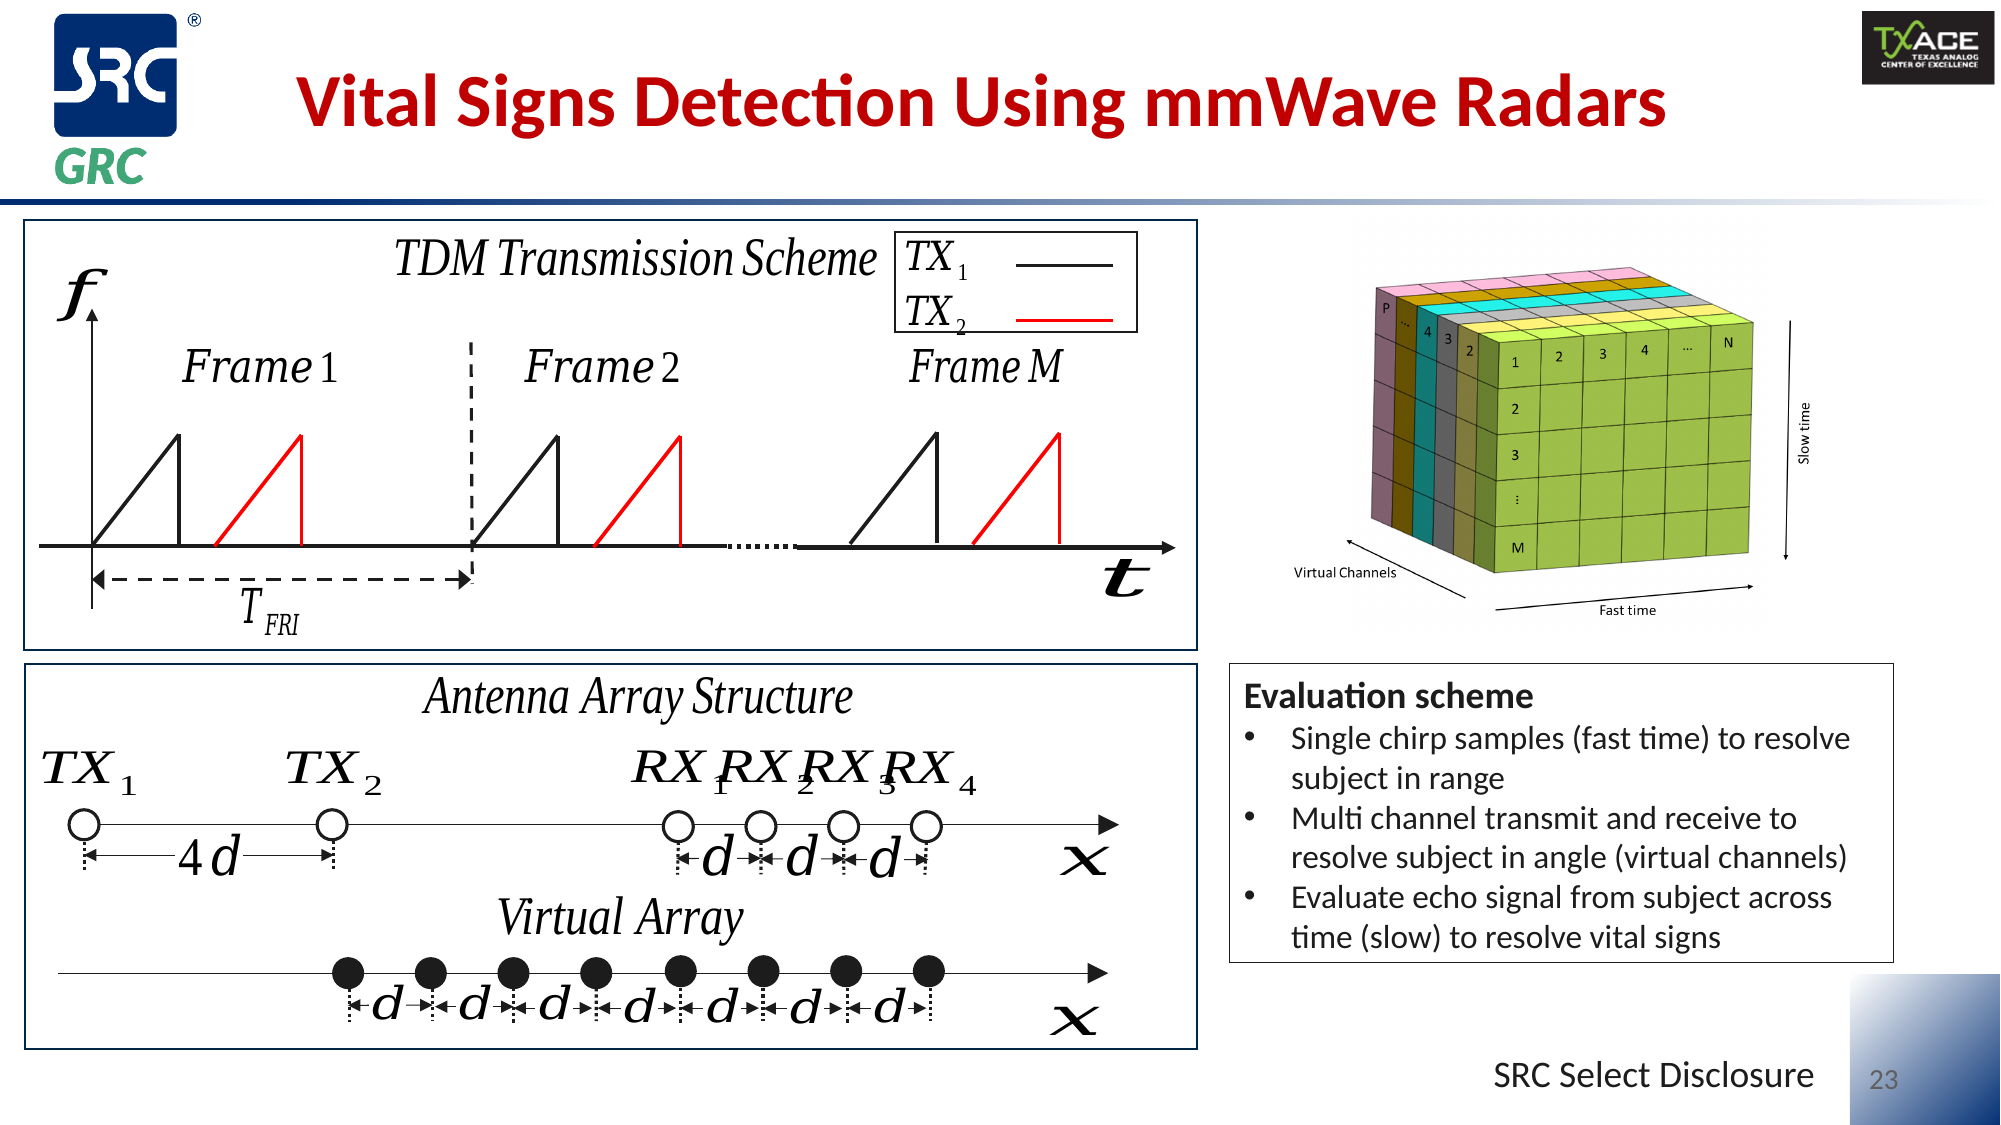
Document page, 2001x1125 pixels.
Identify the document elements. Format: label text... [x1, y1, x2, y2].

text_box [744, 825, 778, 843]
text_box [316, 808, 349, 824]
text_box [830, 955, 863, 973]
text_box [316, 825, 349, 841]
text_box [332, 957, 365, 973]
text_box [497, 974, 530, 990]
text_box [662, 825, 695, 843]
text_box [747, 974, 780, 988]
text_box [850, 432, 937, 544]
text_box [830, 974, 862, 988]
text_box [664, 955, 697, 973]
text_box [67, 808, 101, 841]
text_box [414, 957, 447, 973]
title Vital Signs Detection Using mmWave Radars [281, 23, 1863, 183]
text_box [332, 974, 365, 990]
text_box [23, 219, 1198, 651]
picture [1284, 209, 1823, 633]
text_box [910, 810, 943, 824]
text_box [91, 434, 179, 546]
text_box [580, 957, 613, 973]
text_box [910, 825, 943, 843]
picture [40, 0, 235, 198]
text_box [473, 435, 558, 547]
text_box [665, 974, 697, 988]
text_box Evaluation scheme Single chirp samples (fast time) to resolve subject in range Multi channel transmit and receive to resolve subject in angle (virtual channels) Evaluate echo signal from subject across time (slow) to resolve vital signs [1229, 663, 1894, 963]
text_box [580, 974, 613, 989]
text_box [972, 432, 1060, 545]
text_box [24, 663, 1198, 1050]
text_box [214, 434, 302, 547]
text_box [827, 825, 860, 843]
text_box [745, 810, 777, 824]
text_box [912, 955, 945, 973]
text_box [497, 957, 530, 973]
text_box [593, 436, 681, 548]
picture [1862, 11, 1995, 85]
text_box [895, 232, 1138, 341]
text_box [662, 810, 694, 824]
text_box [747, 955, 780, 973]
text_box [827, 810, 860, 824]
text_box [414, 974, 447, 990]
text_box [913, 974, 945, 988]
footer SRC Select Disclosure [1030, 1042, 1831, 1103]
